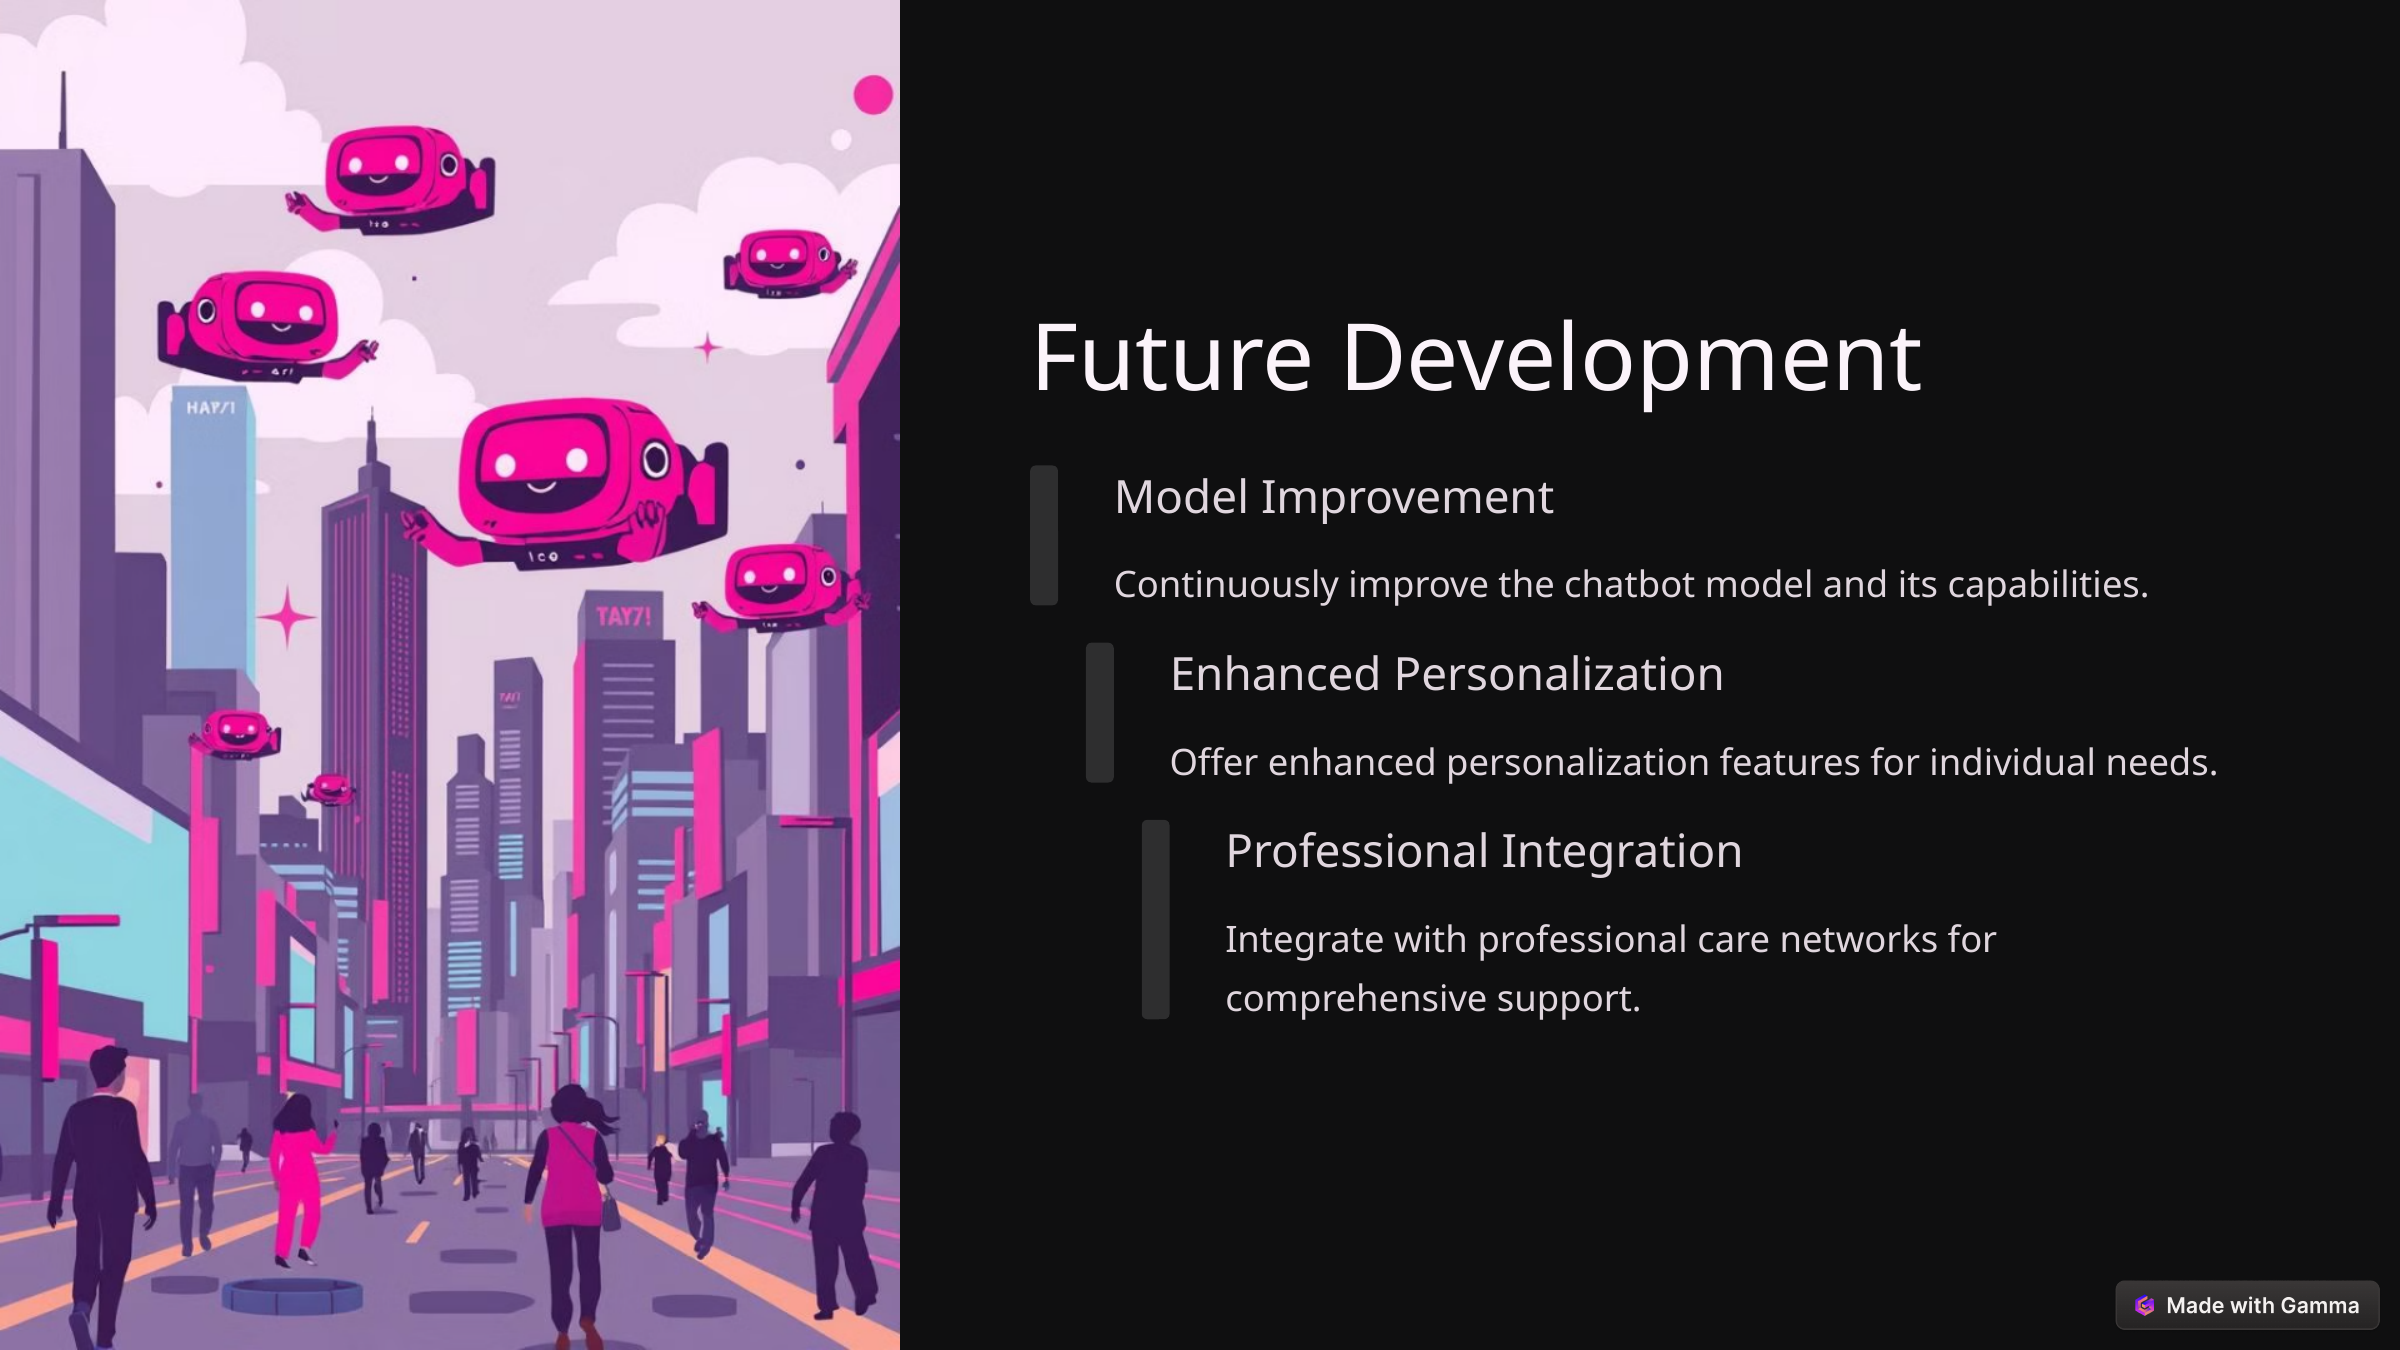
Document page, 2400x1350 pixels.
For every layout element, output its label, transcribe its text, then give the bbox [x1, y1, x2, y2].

picture [2106, 1271, 2389, 1339]
text_box [1030, 465, 1059, 606]
text_box Offer enhanced personalization features for individual needs. [1169, 723, 2270, 783]
text_box [1141, 819, 1170, 1020]
picture [0, 0, 900, 1350]
text_box Continuously improve the chatbot model and its capabilities. [1113, 545, 2270, 606]
text_box Enhanced Personalization [1169, 642, 1840, 701]
text_box Professional Integration [1225, 819, 1895, 878]
text_box [1085, 642, 1114, 783]
text_box Integrate with professional care networks for comprehensive support. [1225, 900, 2270, 1020]
text_box Future Development [1030, 293, 2035, 410]
text_box Model Improvement [1113, 465, 1588, 524]
